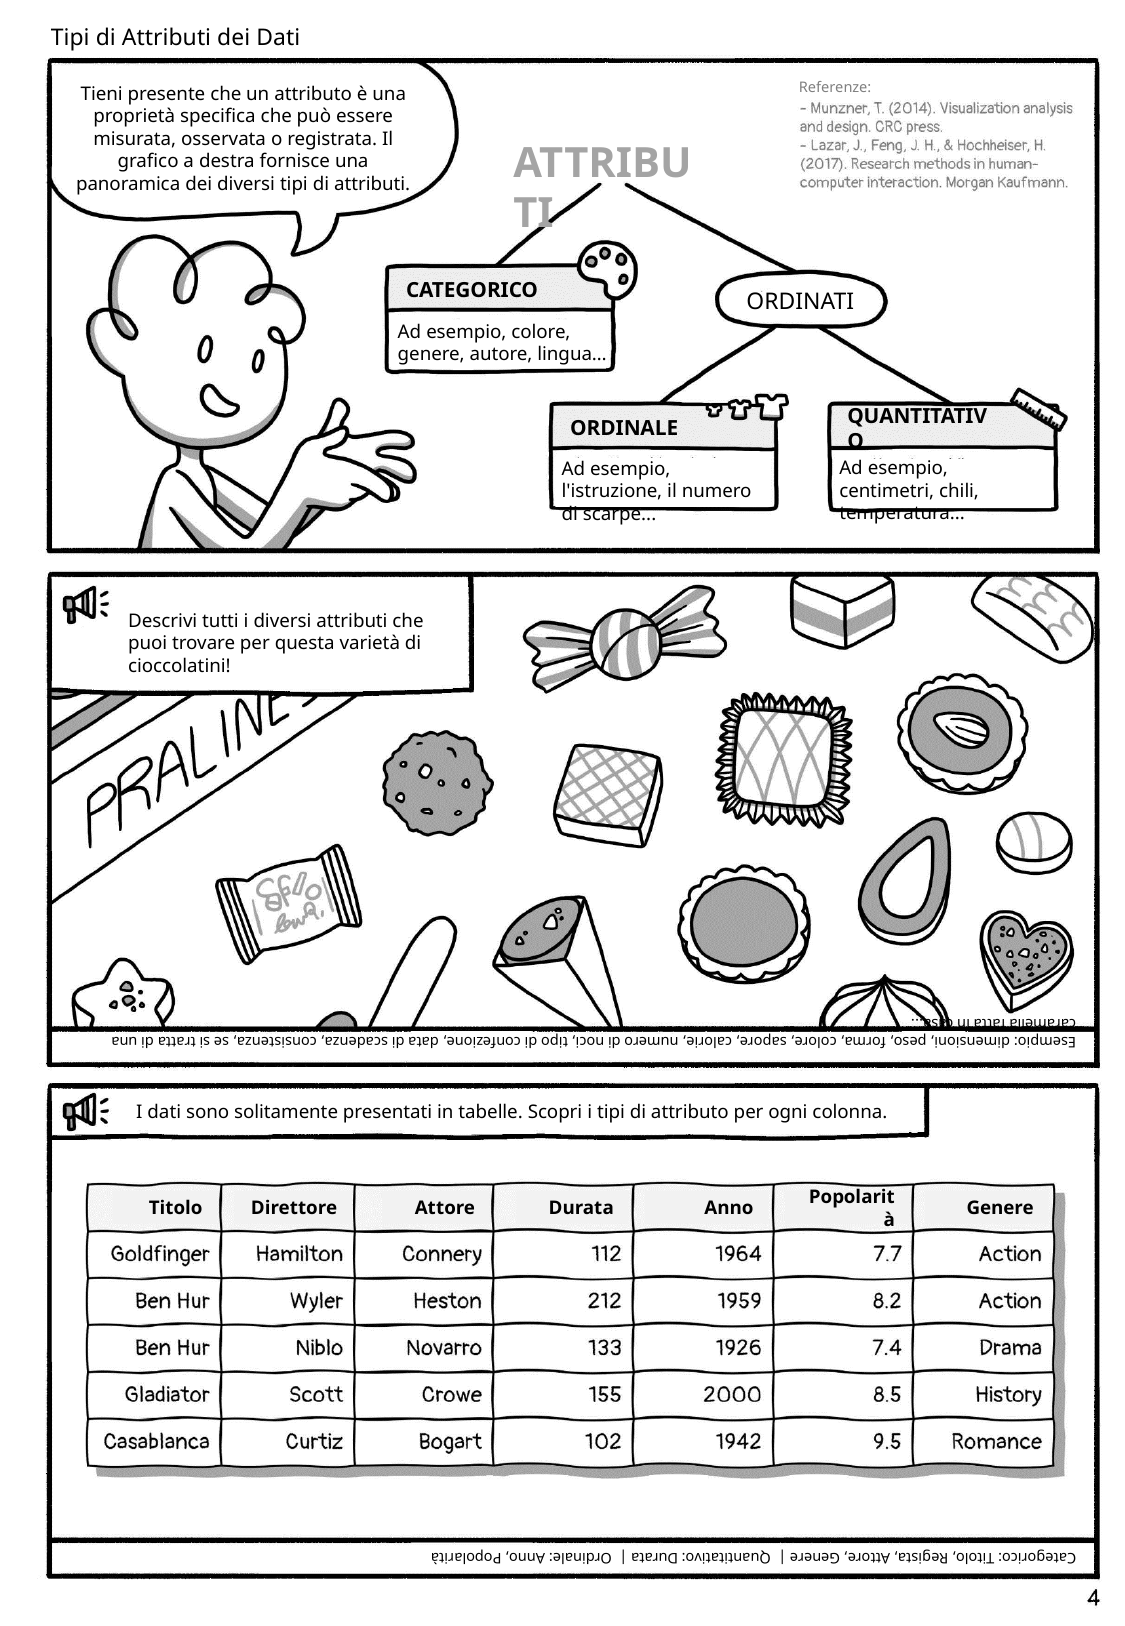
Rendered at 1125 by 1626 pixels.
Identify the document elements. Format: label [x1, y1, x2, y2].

text_box [391, 284, 1051, 509]
picture [0, 0, 1125, 1625]
